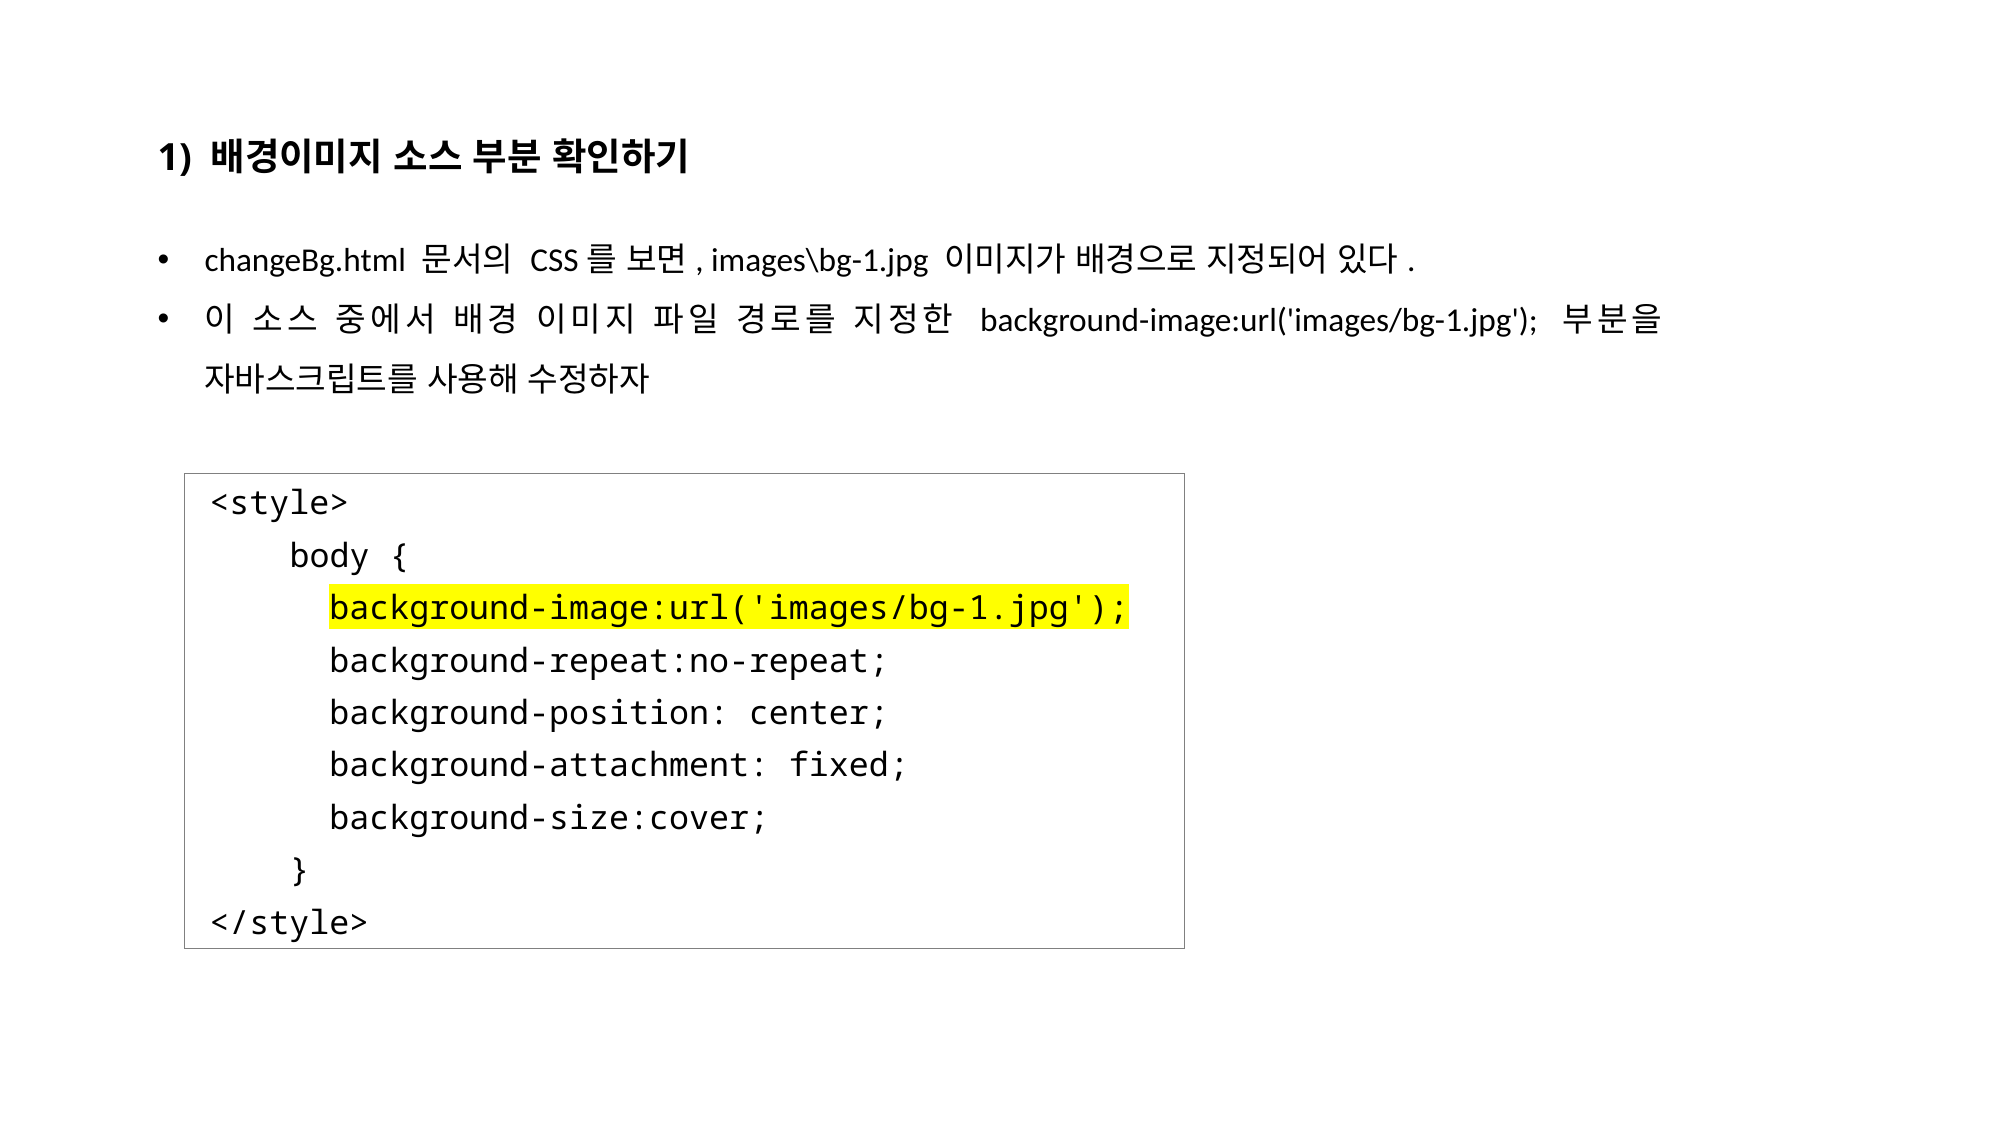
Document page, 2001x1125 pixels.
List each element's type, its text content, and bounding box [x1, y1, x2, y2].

text_box <style> body { background-image:url('images/bg-1.jpg'); background-repeat:no-repeat; background-position: center; background-attachment: fixed; background-size:cover; } </style> [184, 473, 1185, 949]
text_box 1) 배경이미지 소스 부분 확인하기 [142, 125, 1608, 186]
text_box changeBg.html 문서의 CSS를 보면, images\bg-1.jpg 이미지가 배경으로 지정되어 있다. 이 소스 중에서 배경 이미지 파일 경로를 지정한 background-image:url('images/bg-1.jpg'); 부분을 자바스크립트를 사용해 수정하자 [142, 211, 1678, 406]
